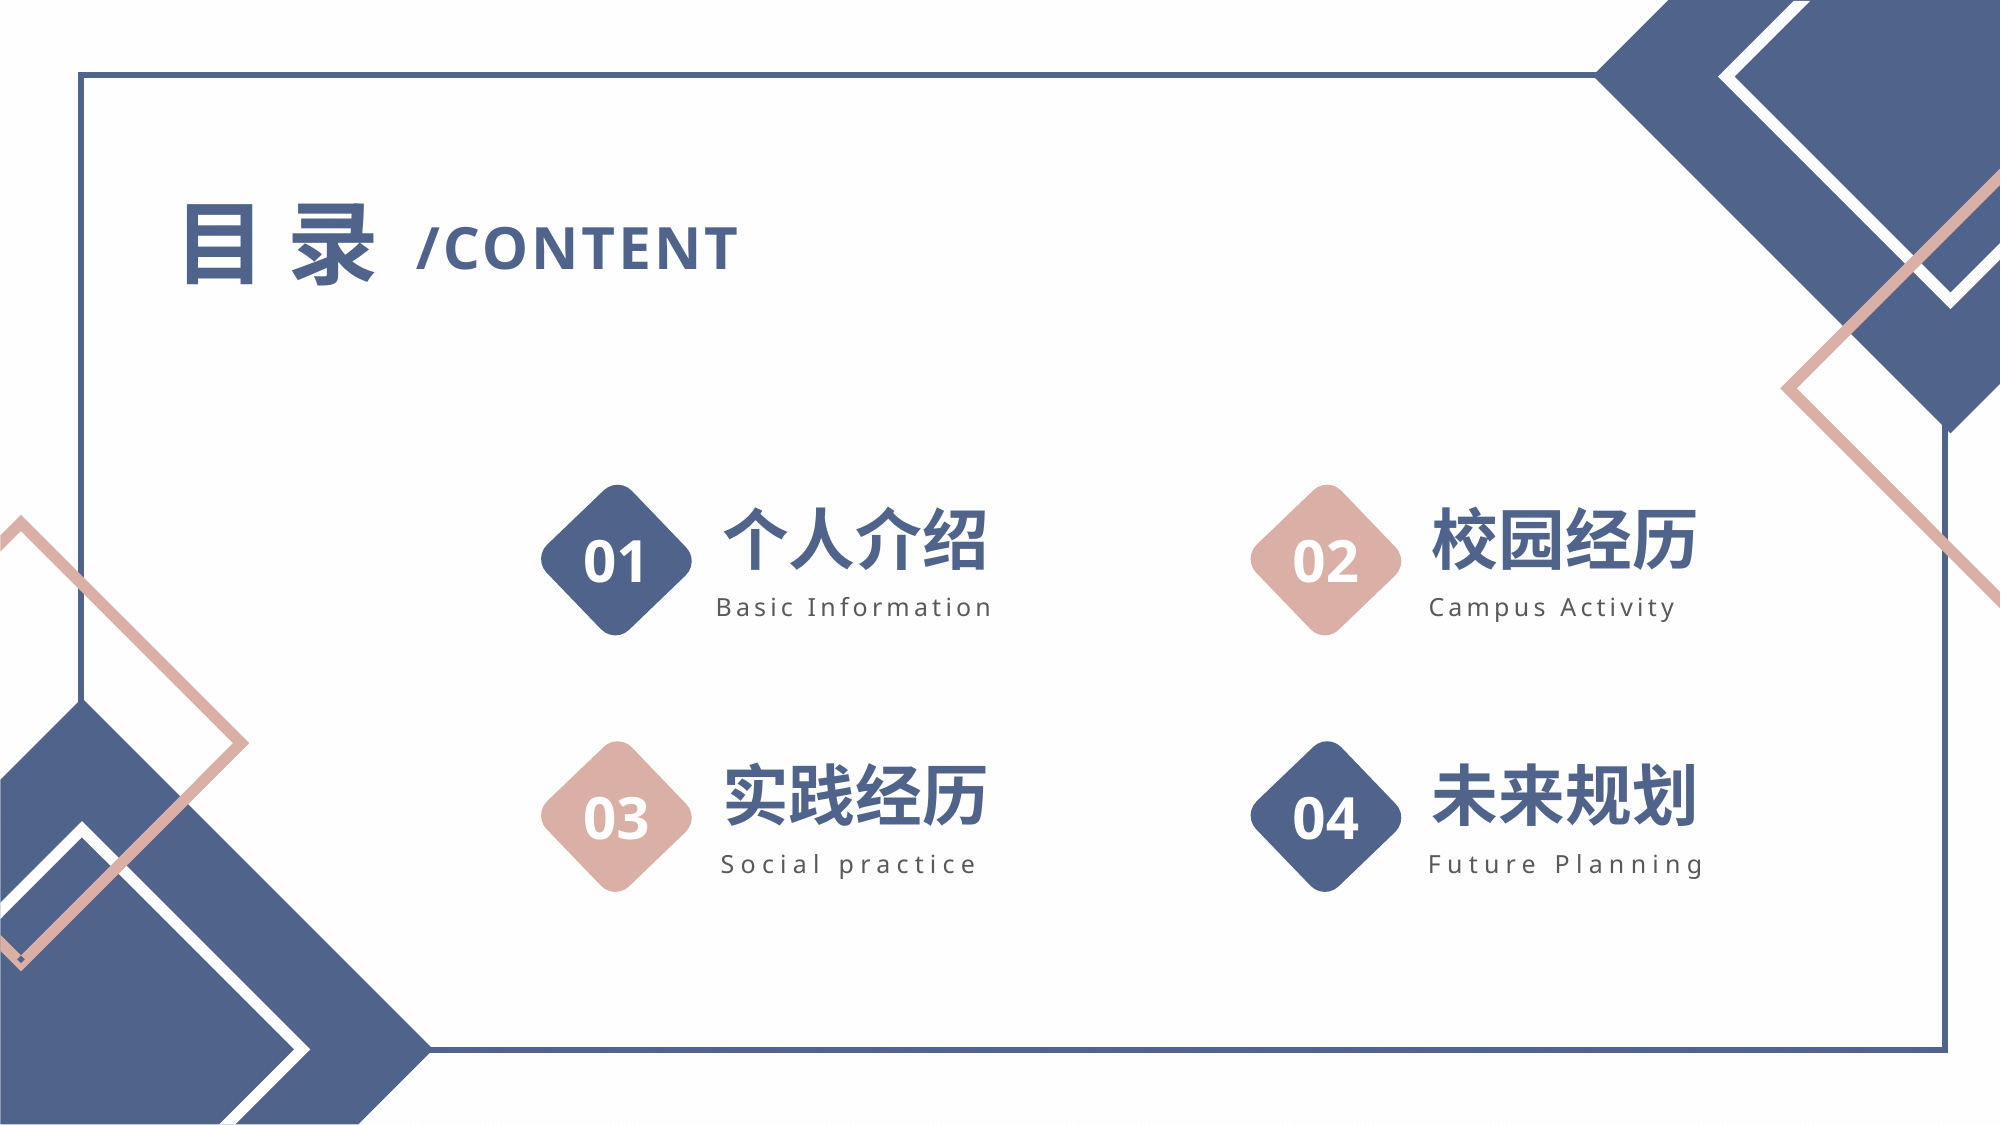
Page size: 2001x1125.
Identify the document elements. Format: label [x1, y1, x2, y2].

text_box [142, 180, 777, 302]
text_box [557, 490, 1716, 887]
